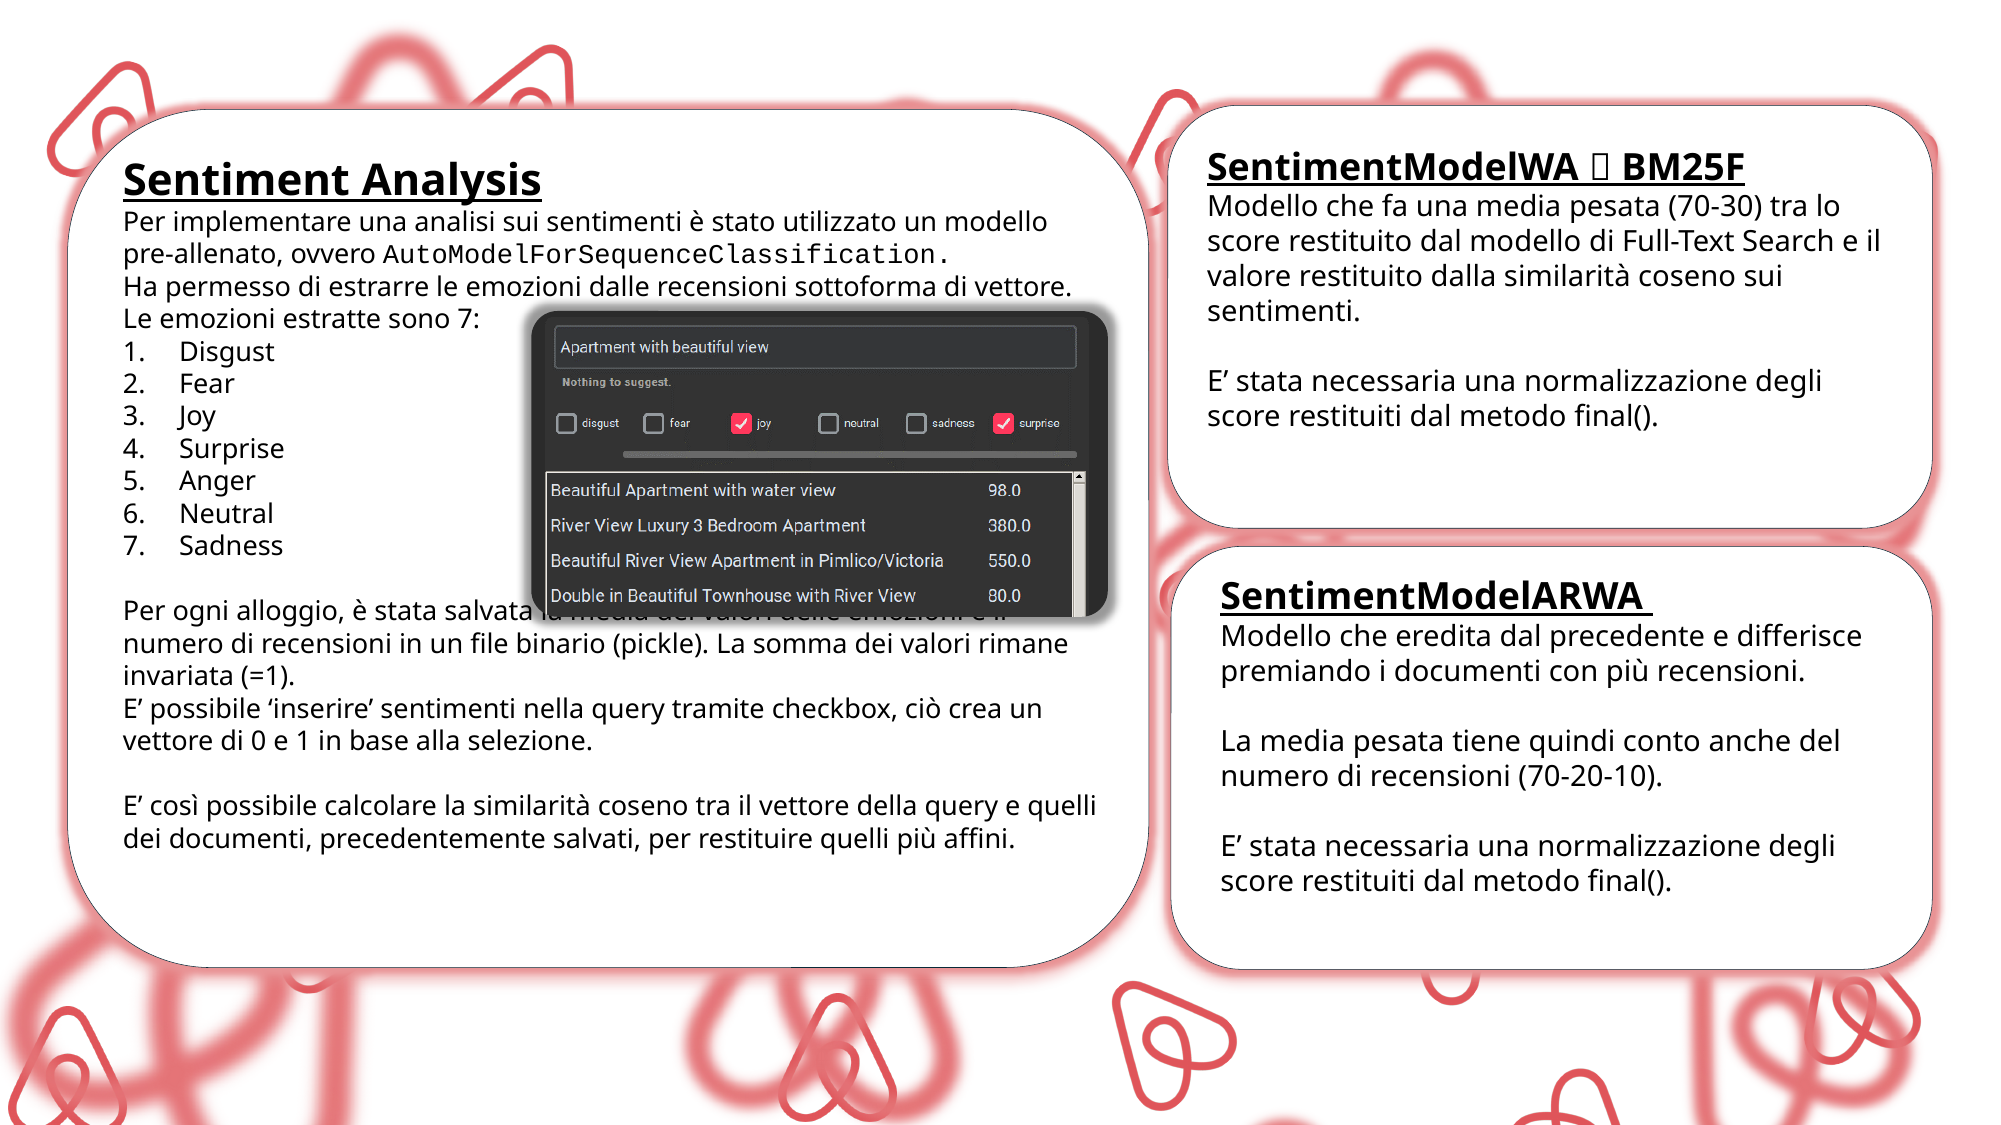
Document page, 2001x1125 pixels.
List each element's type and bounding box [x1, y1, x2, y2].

picture [530, 310, 1109, 618]
text_box [0, 0, 2000, 1125]
text_box [1167, 104, 1933, 990]
